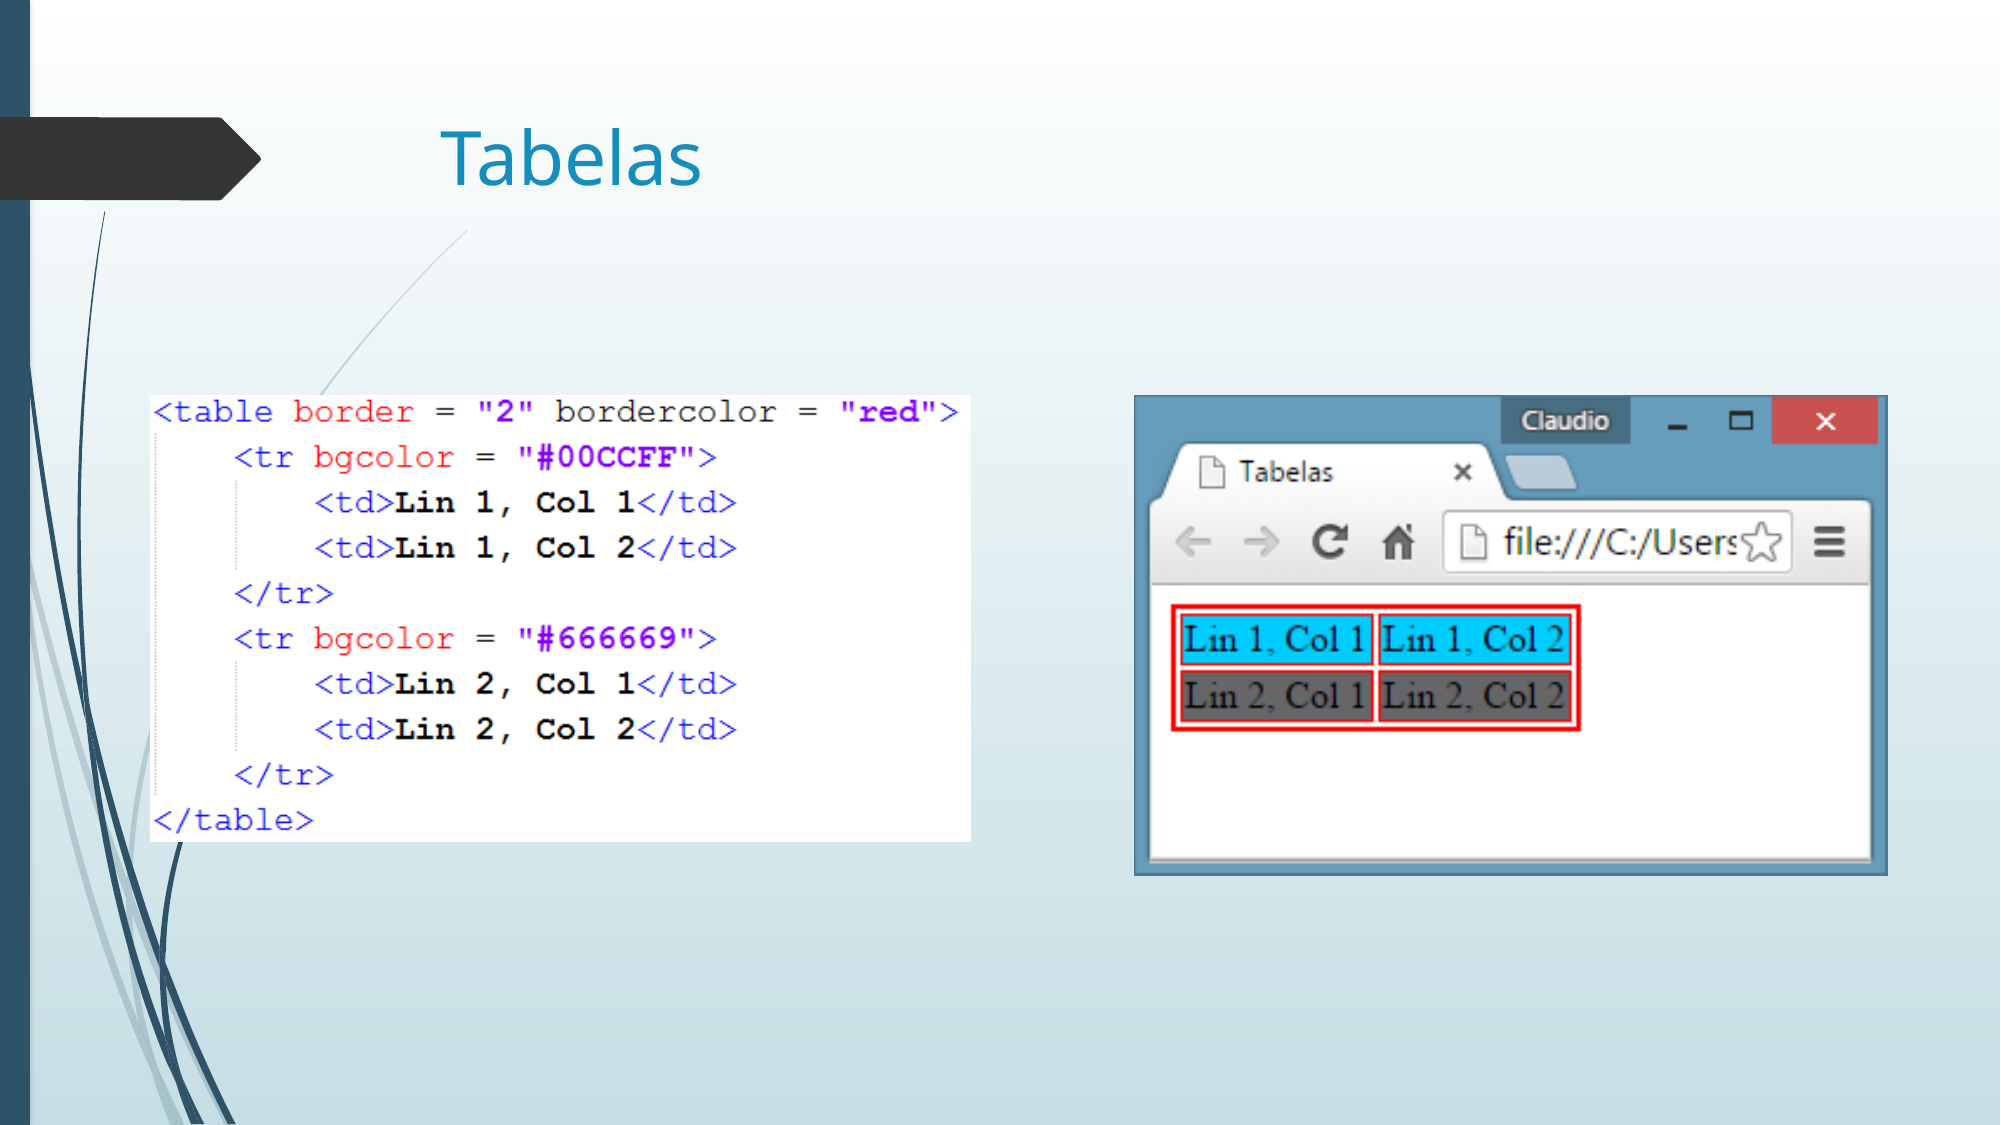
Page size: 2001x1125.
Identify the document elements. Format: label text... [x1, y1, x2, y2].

title Tabelas [425, 102, 1888, 313]
picture [1133, 394, 1888, 876]
picture [150, 394, 972, 842]
